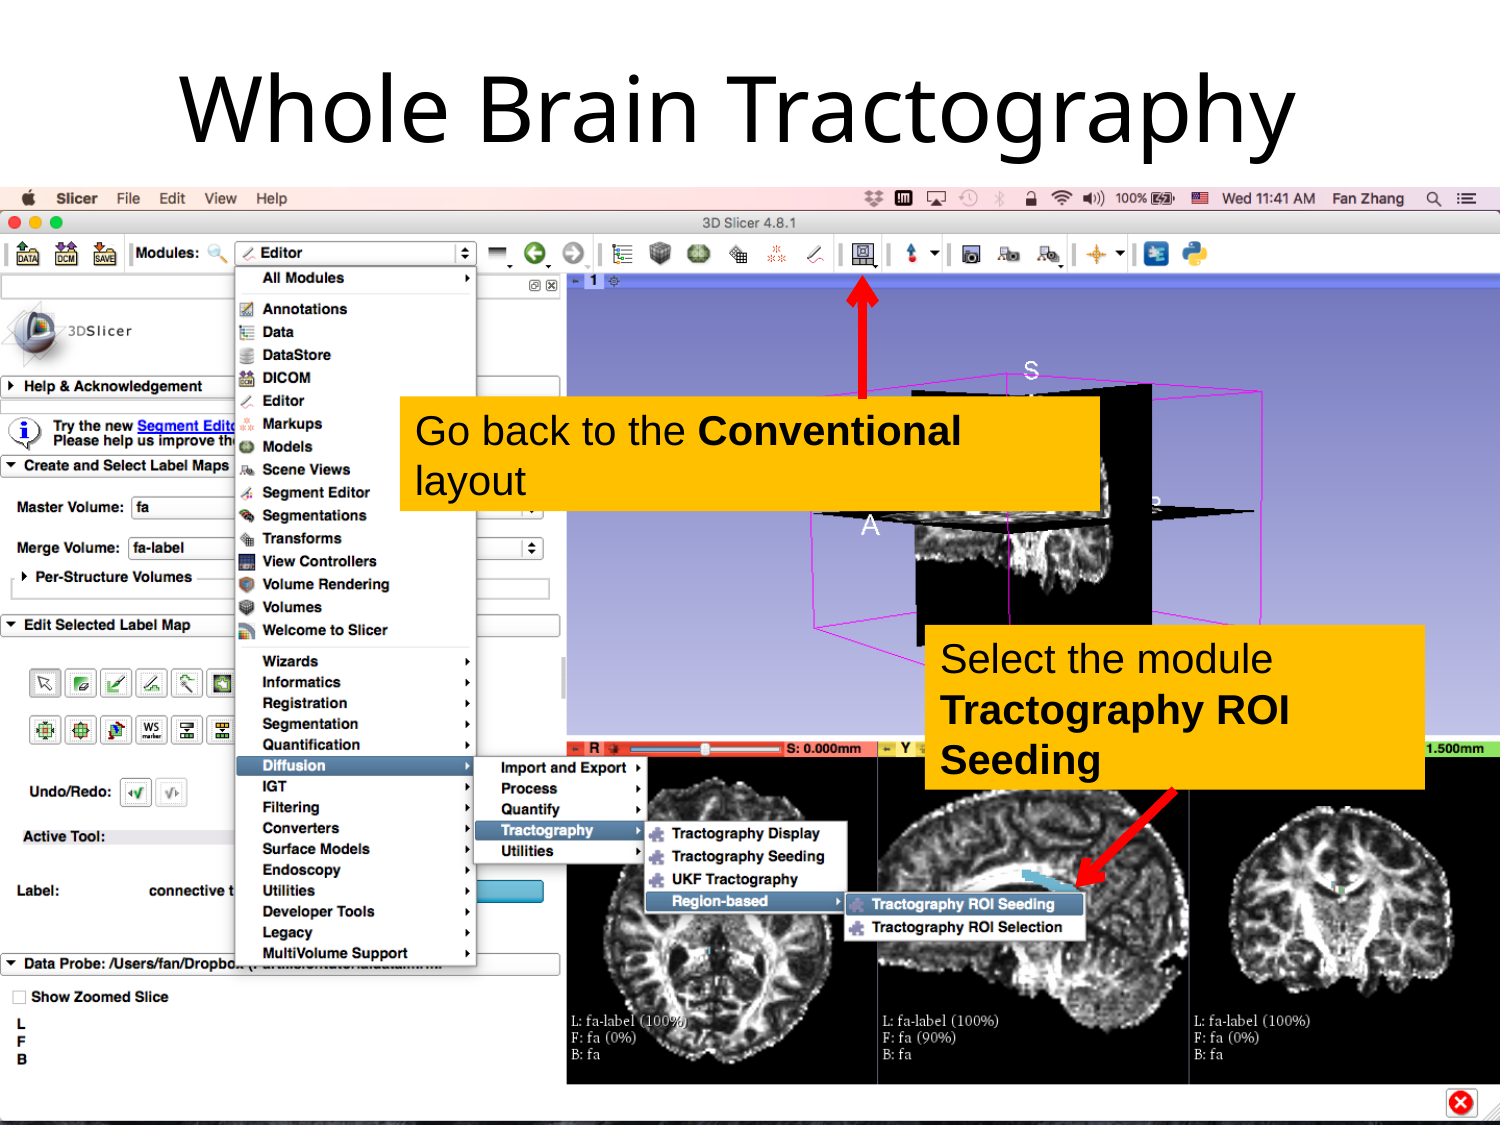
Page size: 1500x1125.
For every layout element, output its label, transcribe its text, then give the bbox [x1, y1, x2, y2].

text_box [1074, 791, 1176, 888]
picture [0, 187, 1500, 1125]
title Whole Brain Tractography [63, 12, 1413, 185]
